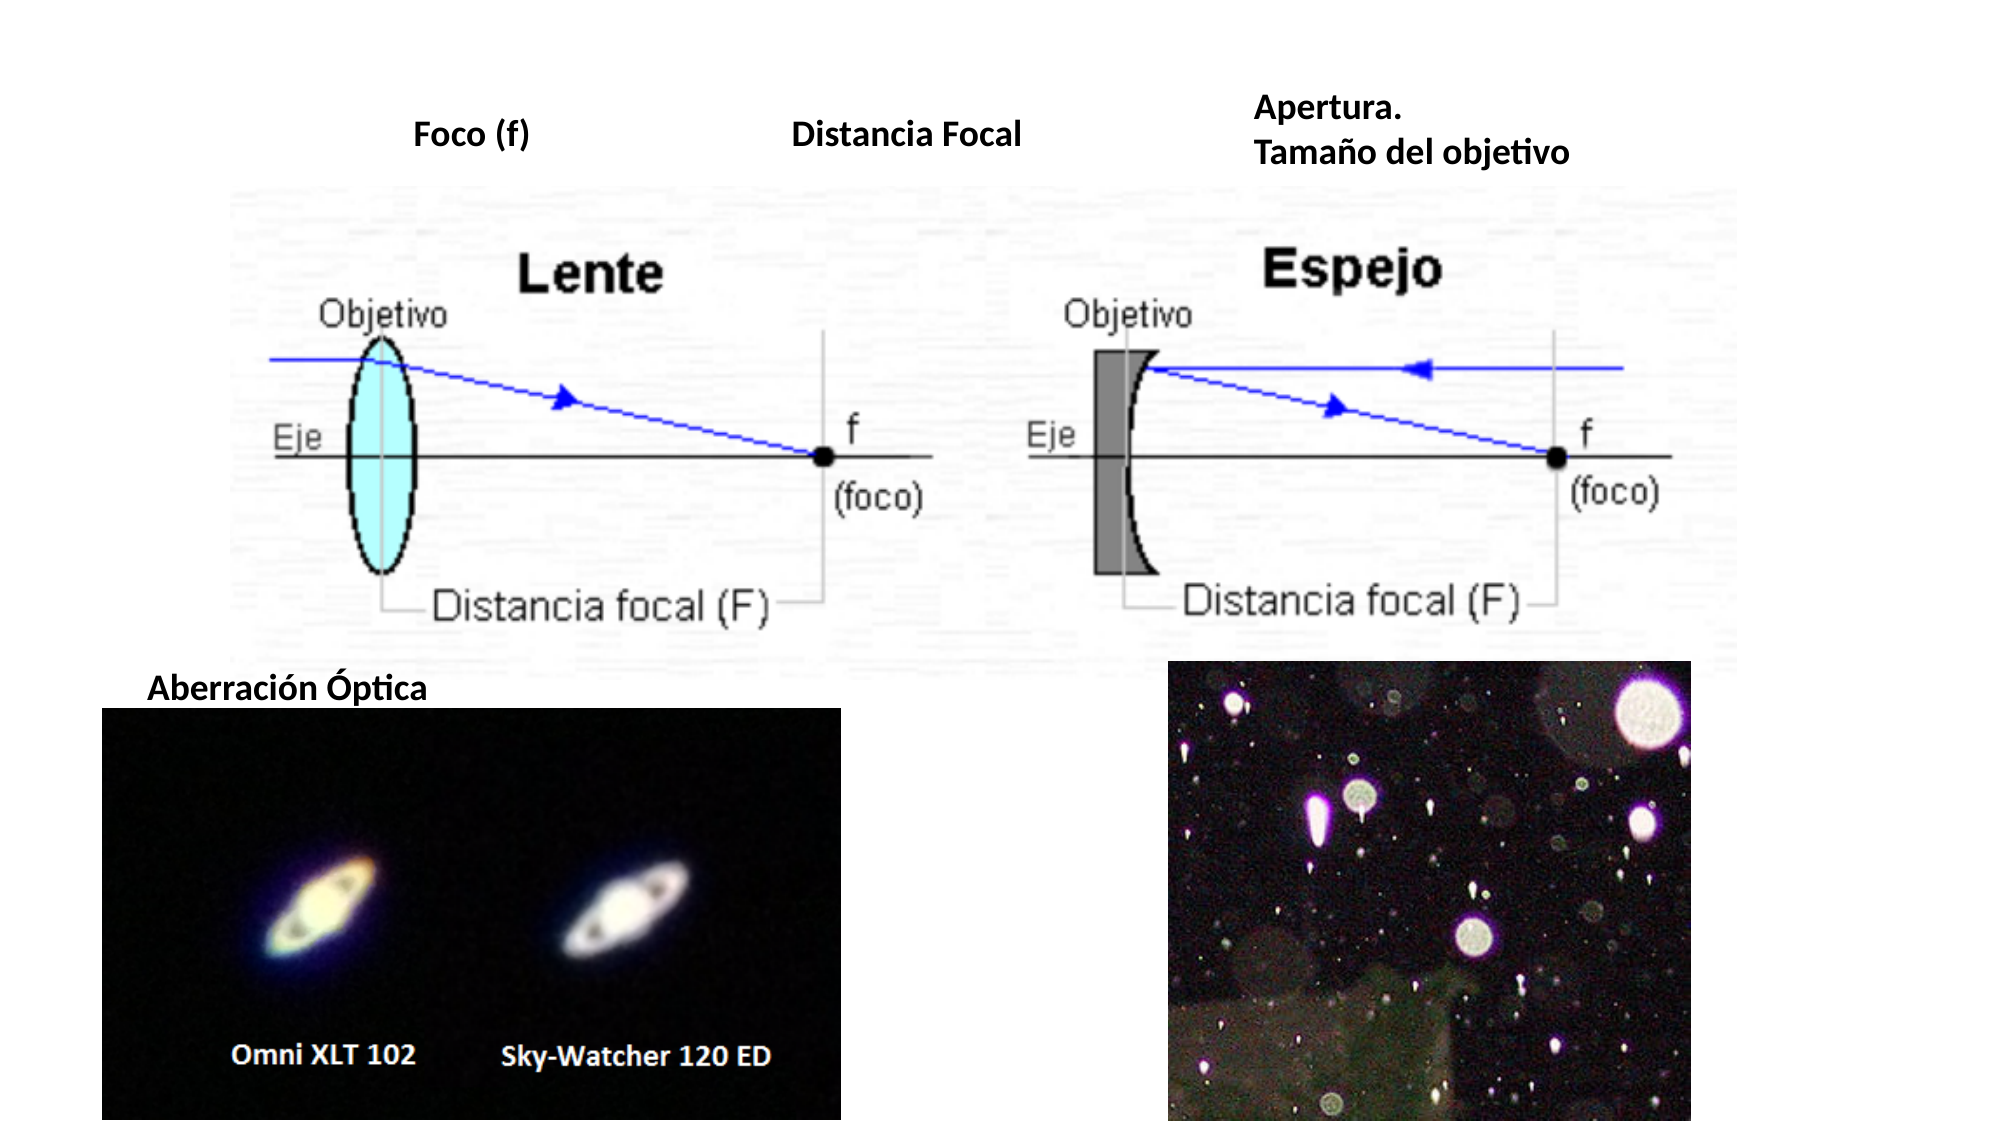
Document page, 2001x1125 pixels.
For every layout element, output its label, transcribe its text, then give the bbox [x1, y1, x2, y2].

text_box Distancia Focal [776, 101, 1061, 162]
text_box Apertura. Tamaño del objetivo [1239, 74, 1586, 179]
picture [230, 186, 1737, 1121]
picture [102, 708, 841, 1120]
text_box Aberración Óptica [132, 655, 511, 708]
text_box Foco (f) [398, 101, 600, 162]
